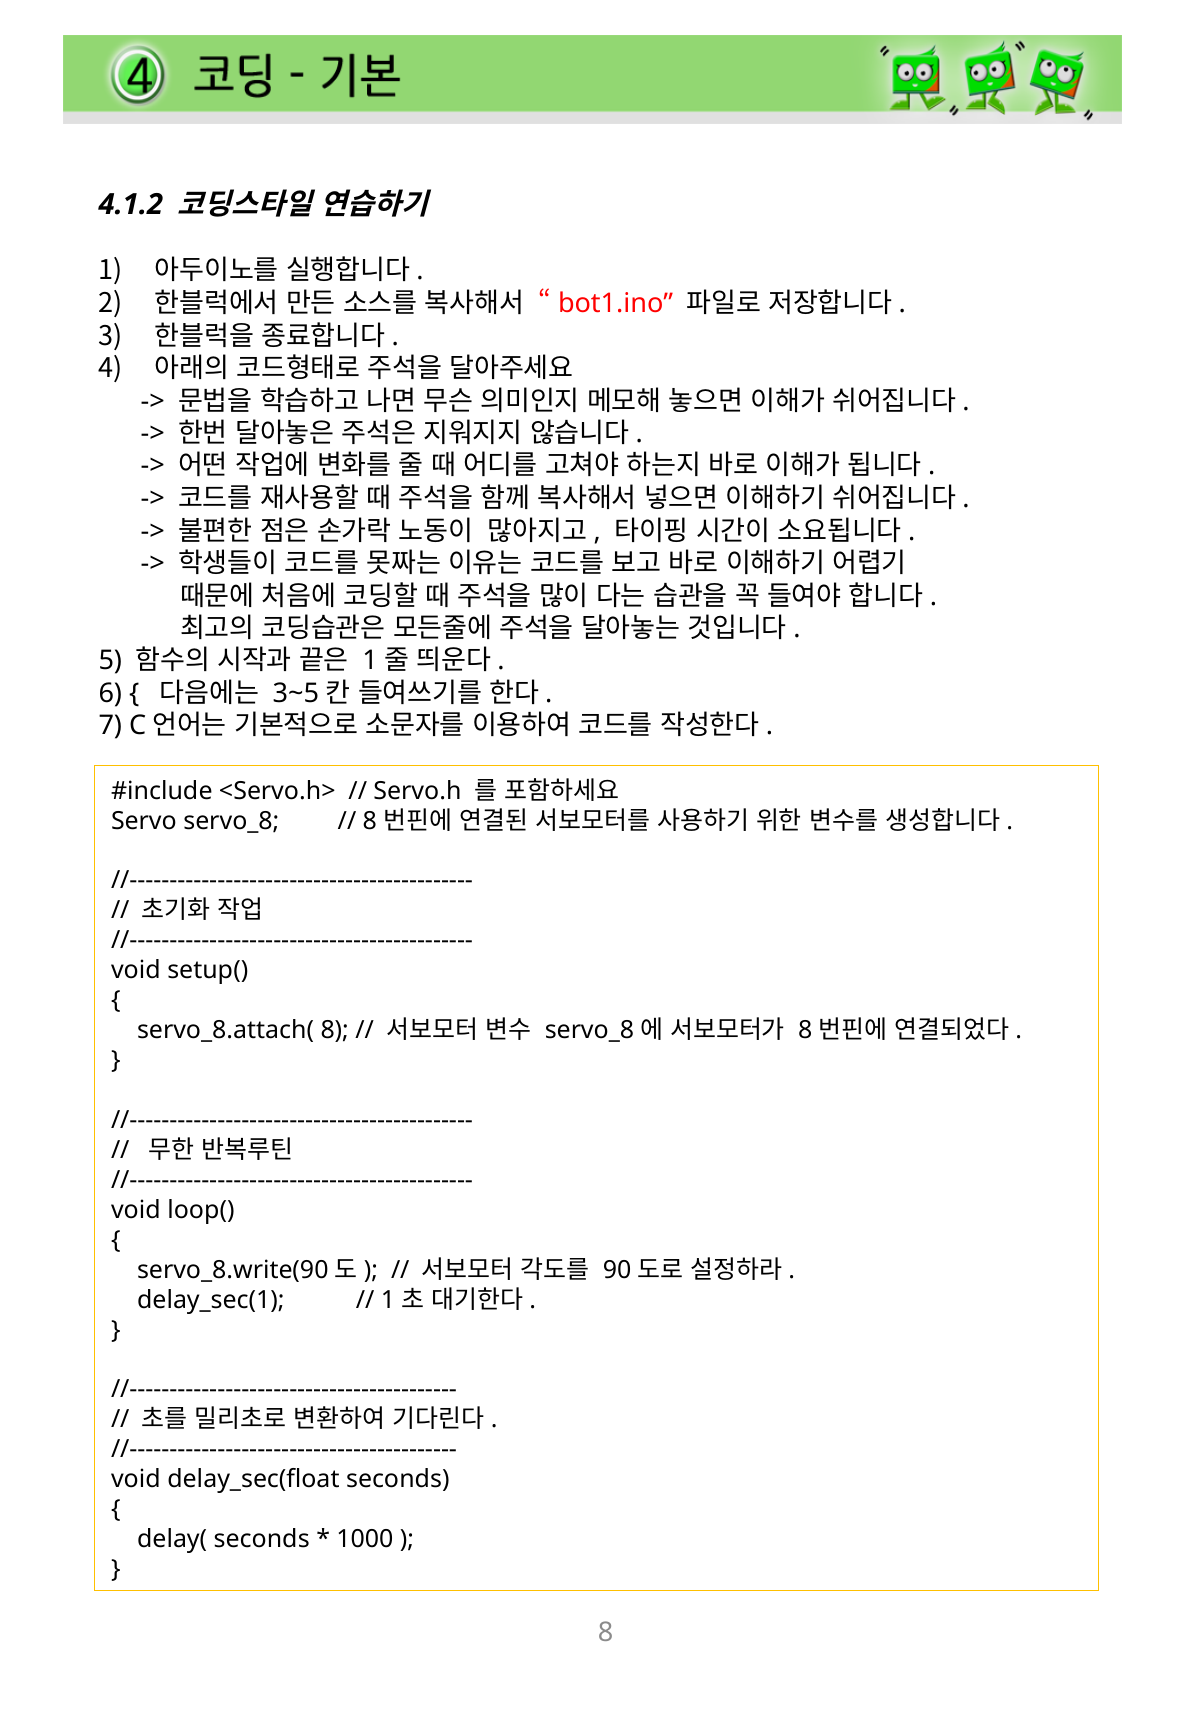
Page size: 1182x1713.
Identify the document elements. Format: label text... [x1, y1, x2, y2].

slide_number 8 [354, 1591, 630, 1679]
picture [63, 35, 1122, 124]
text_box 4.1.2 코딩스타일 연습하기 아두이노를 실행합니다. 한블럭에서 만든 소스를 복사해서 “bot1.ino” 파일로 저장합니다. 한블럭을 종료합니다. 아래의 코드형태로 주석을 달아주세요 -> 문법을 학습하고 나면 무슨 의미인지 메모해 놓으면 이해가 쉬어집니다. -> 한번 달아놓은 주석은 지워지지 않습니다. -> 어떤 작업에 변화를 줄 때 어디를 고쳐야 하는지 바로 이해가 됩니다. -> 코드를 재사용할 때 주석을 함께 복사해서 넣으면 이해하기 쉬어집니다. -> 불편한 점은 손가락 노동이 많아지고, 타이핑 시간이 소요됩니다. -> 학생들이 코드를 못짜는 이유는 코드를 보고 바로 이해하기 어렵기 때문에 처음에 코딩할 때 주석을 많이 다는 습관을 꼭 들여야 합니다. 최고의 코딩습관은 모든줄에 주석을 달아놓는 것입니다. 5) 함수의 시작과 끝은 1줄 띄운다. 6) { 다음에는 3~5칸 들여쓰기를 한다. 7) C언어는 기본적으로 소문자를 이용하여 코드를 작성한다. [82, 177, 1087, 749]
text_box #include <Servo.h> // Servo.h 를 포함하세요 Servo servo_8; // 8번핀에 연결된 서보모터를 사용하기 위한 변수를 생성합니다. //------------------------------------------- // 초기화 작업 //------------------------------------------- void setup() { servo_8.attach( 8); // 서보모터 변수 servo_8에 서보모터가 8번핀에 연결되었다. } //------------------------------------------- // 무한 반복루틴 //------------------------------------------- void loop() { servo_8.write(90도); // 서보모터 각도를 90도로 설정하라. delay_sec(1); // 1초 대기한다. } //----------------------------------------- // 초를 밀리초로 변환하여 기다린다. //----------------------------------------- void delay_sec(float seconds) { delay( seconds * 1000 ); } [94, 765, 1099, 1591]
